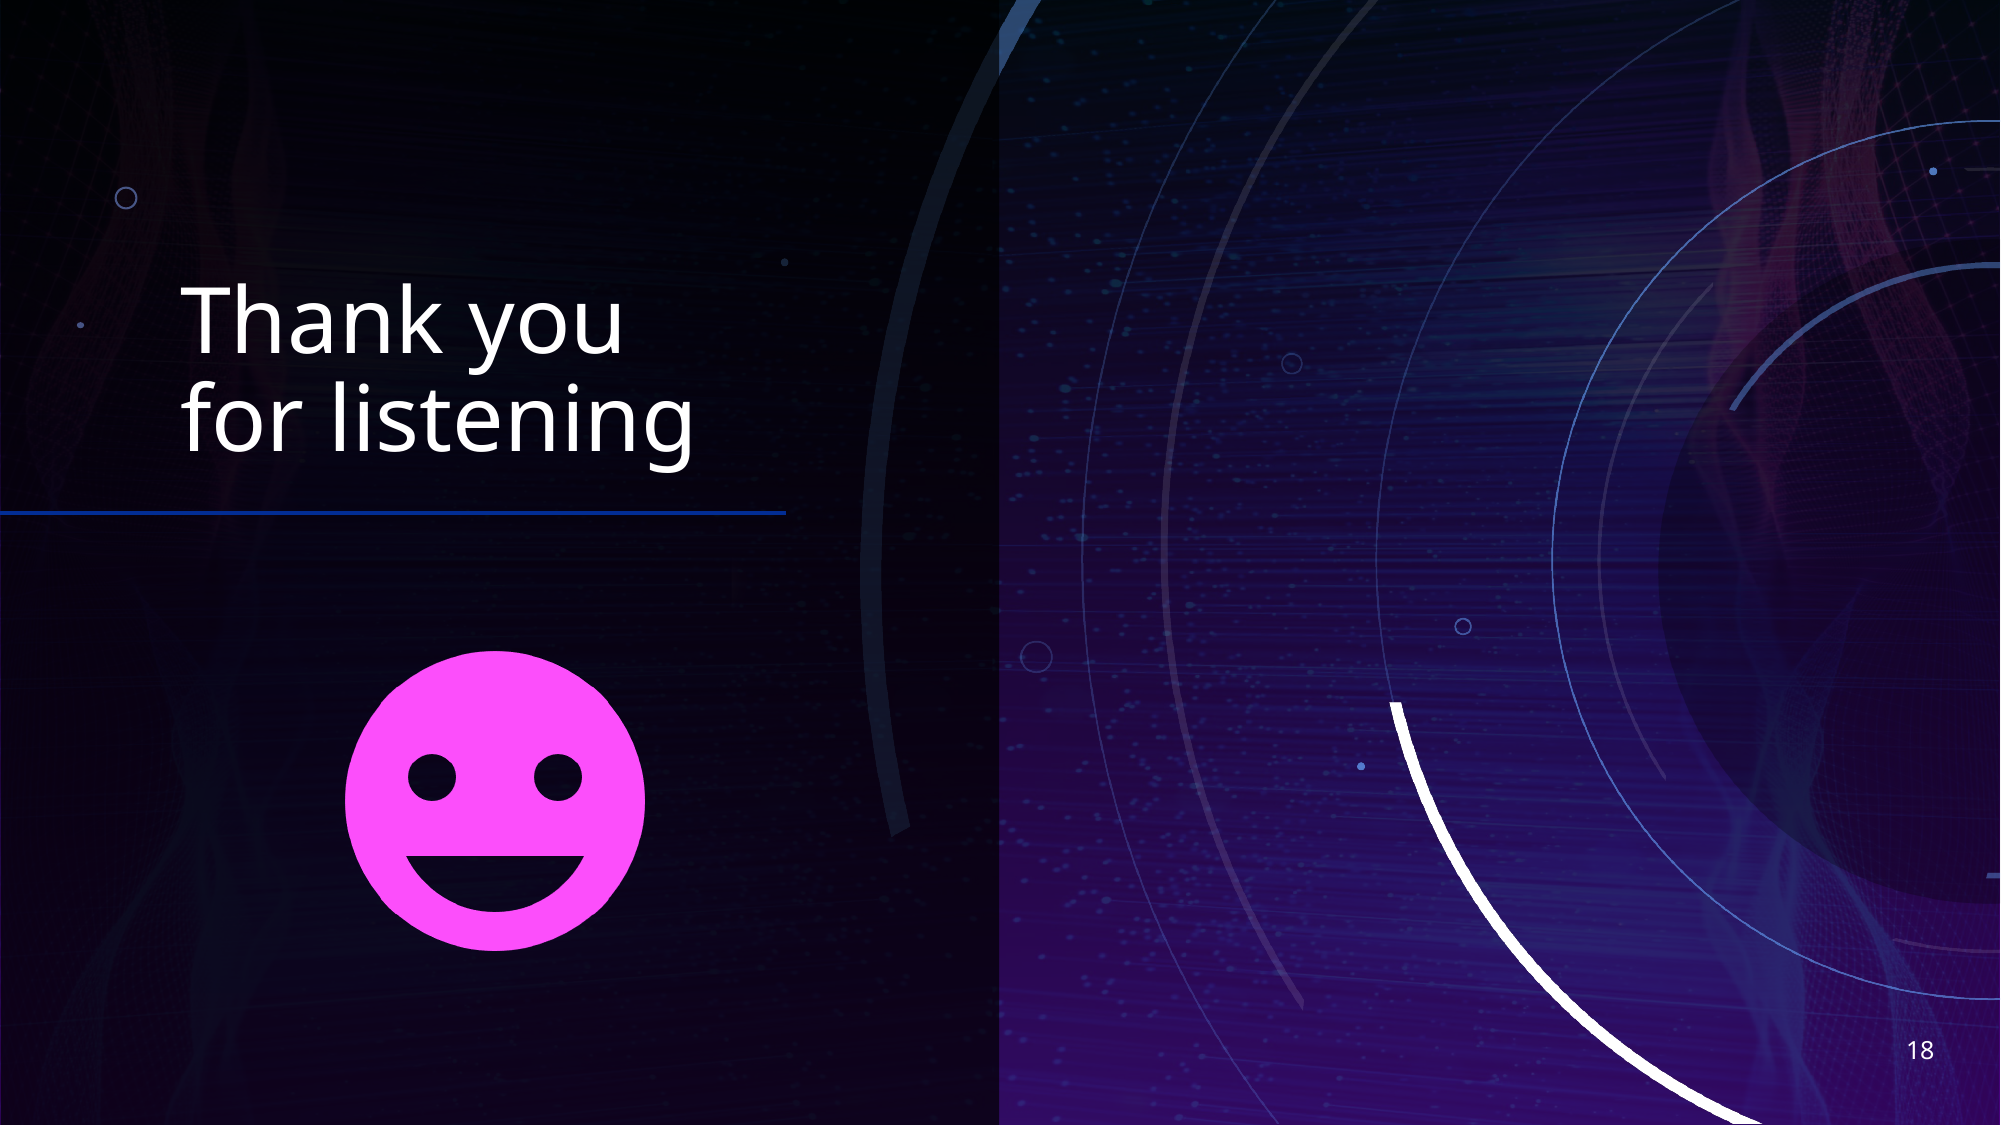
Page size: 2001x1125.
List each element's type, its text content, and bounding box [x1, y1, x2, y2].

picture [305, 611, 684, 991]
picture [731, 0, 2001, 1124]
slide_number 18 [1499, 1021, 1950, 1082]
title Thank you for listening [165, 256, 784, 480]
